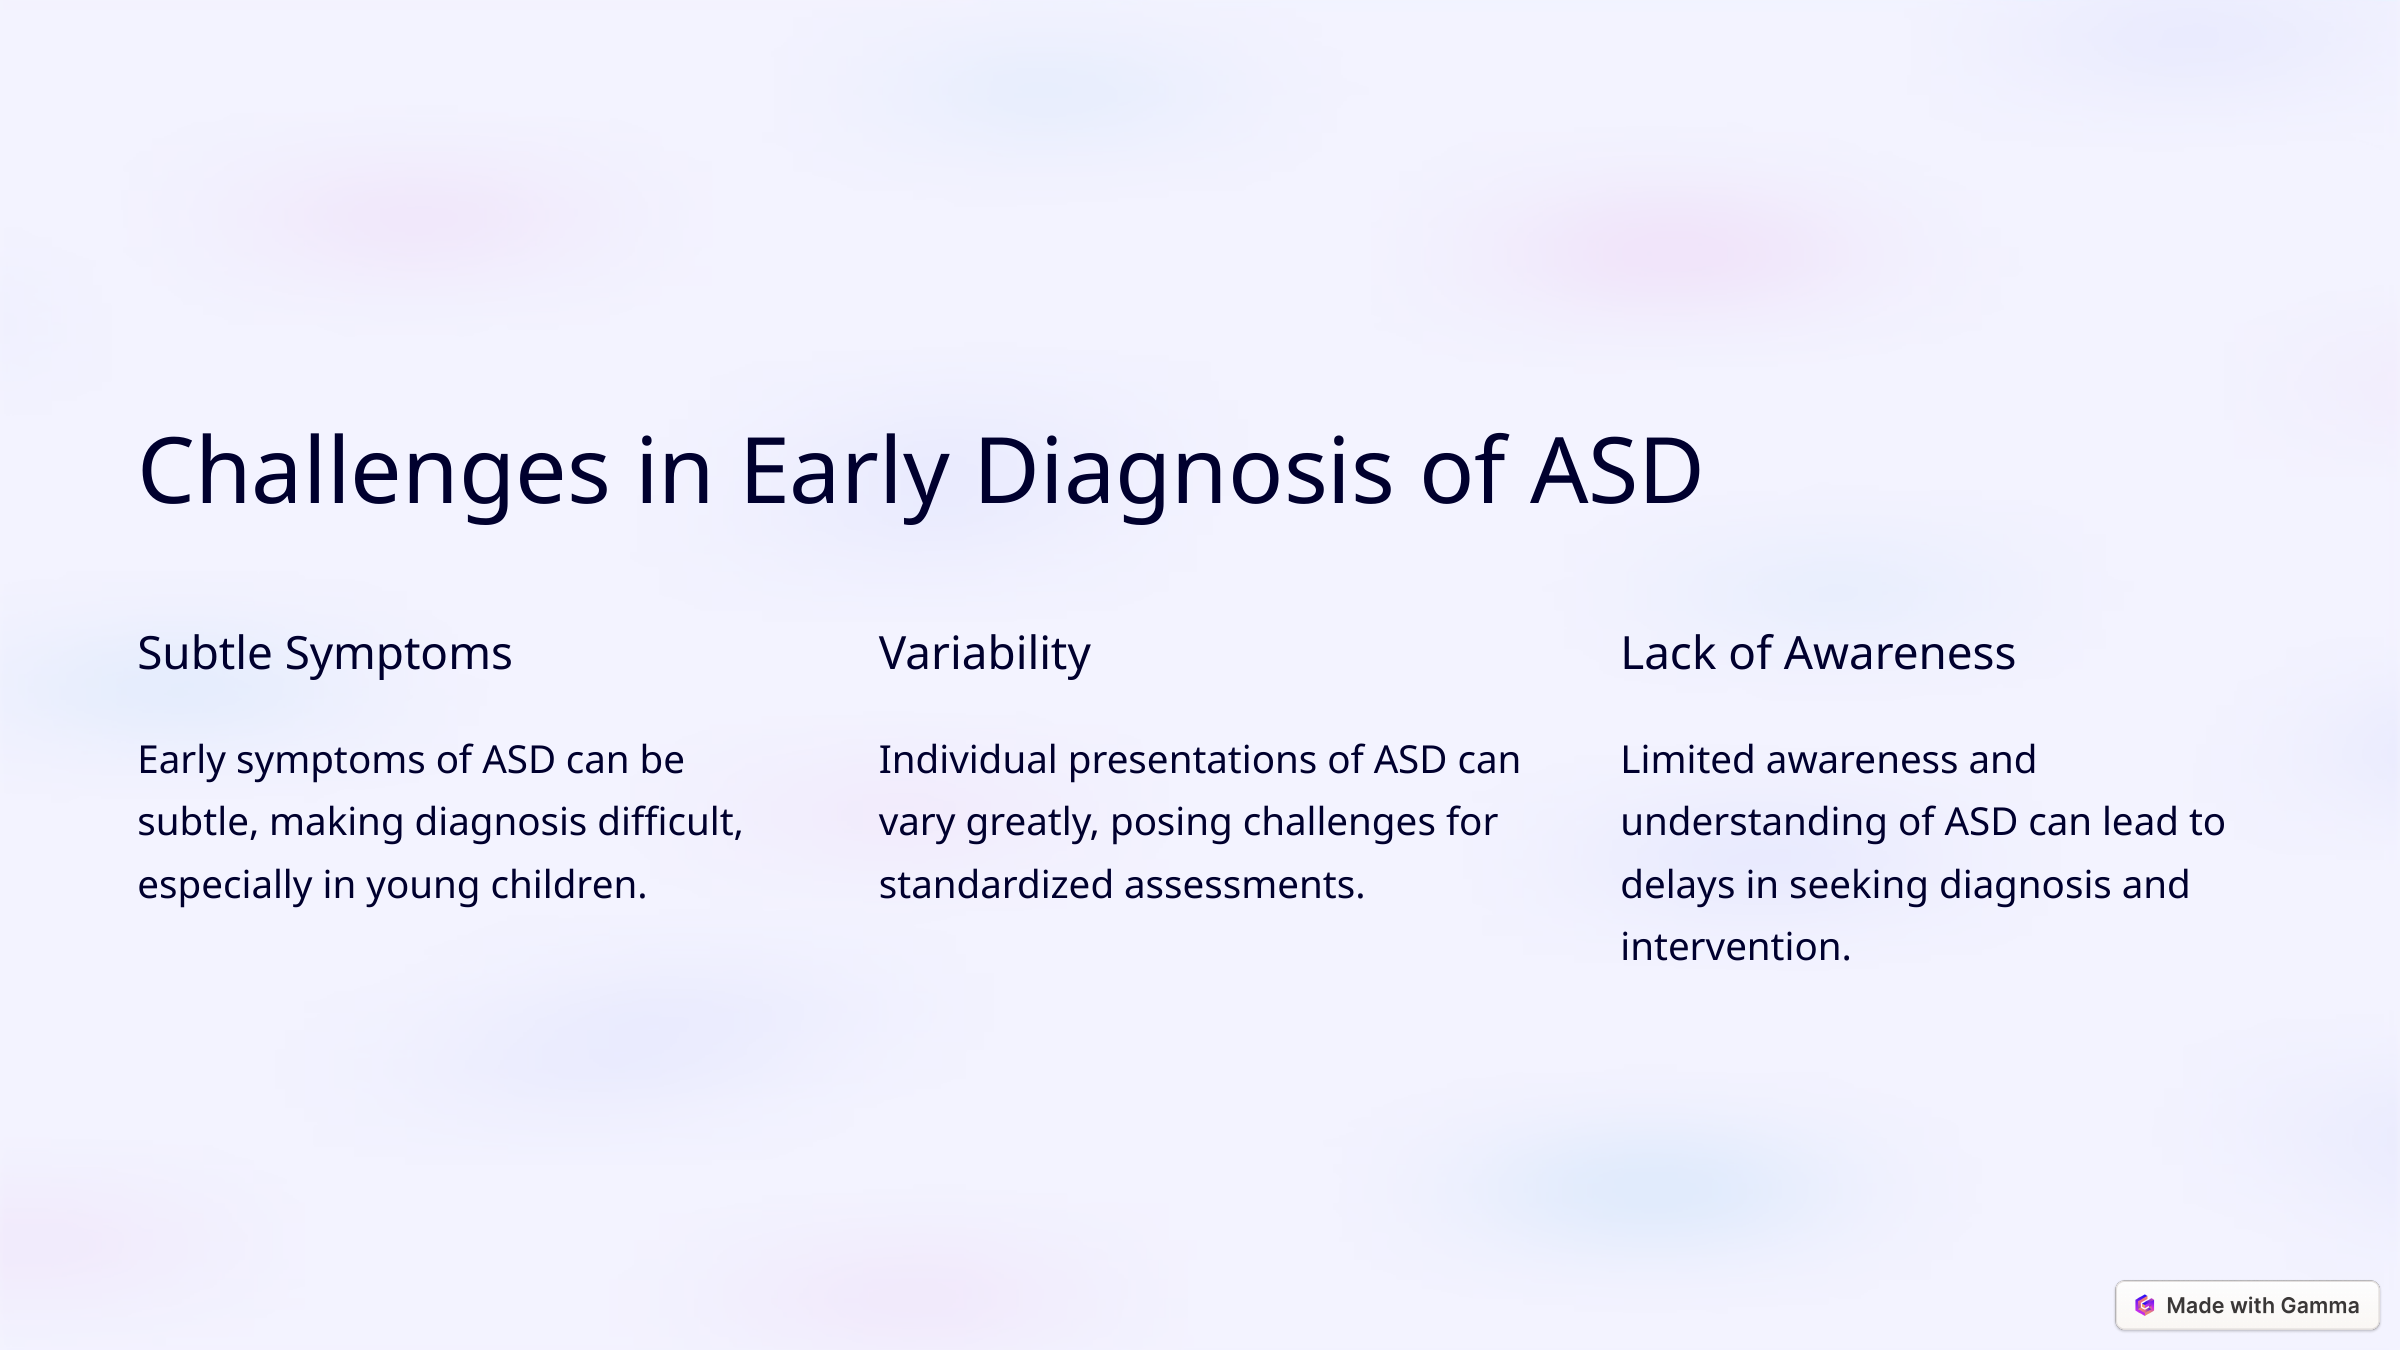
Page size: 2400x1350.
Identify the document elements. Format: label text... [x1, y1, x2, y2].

text_box Individual presentations of ASD can vary greatly, posing challenges for standardized assessments. [878, 718, 1524, 907]
picture [2106, 1271, 2389, 1339]
text_box Limited awareness and understanding of ASD can lead to delays in seeking diagnosis and intervention. [1620, 718, 2265, 907]
text_box Lack of Awareness [1620, 621, 2083, 680]
text_box Early symptoms of ASD can be subtle, making diagnosis difficult, especially in young children. [137, 718, 782, 907]
text_box Subtle Symptoms [137, 621, 600, 680]
text_box Challenges in Early Diagnosis of ASD [137, 407, 1714, 524]
text_box Variability [878, 621, 1341, 680]
